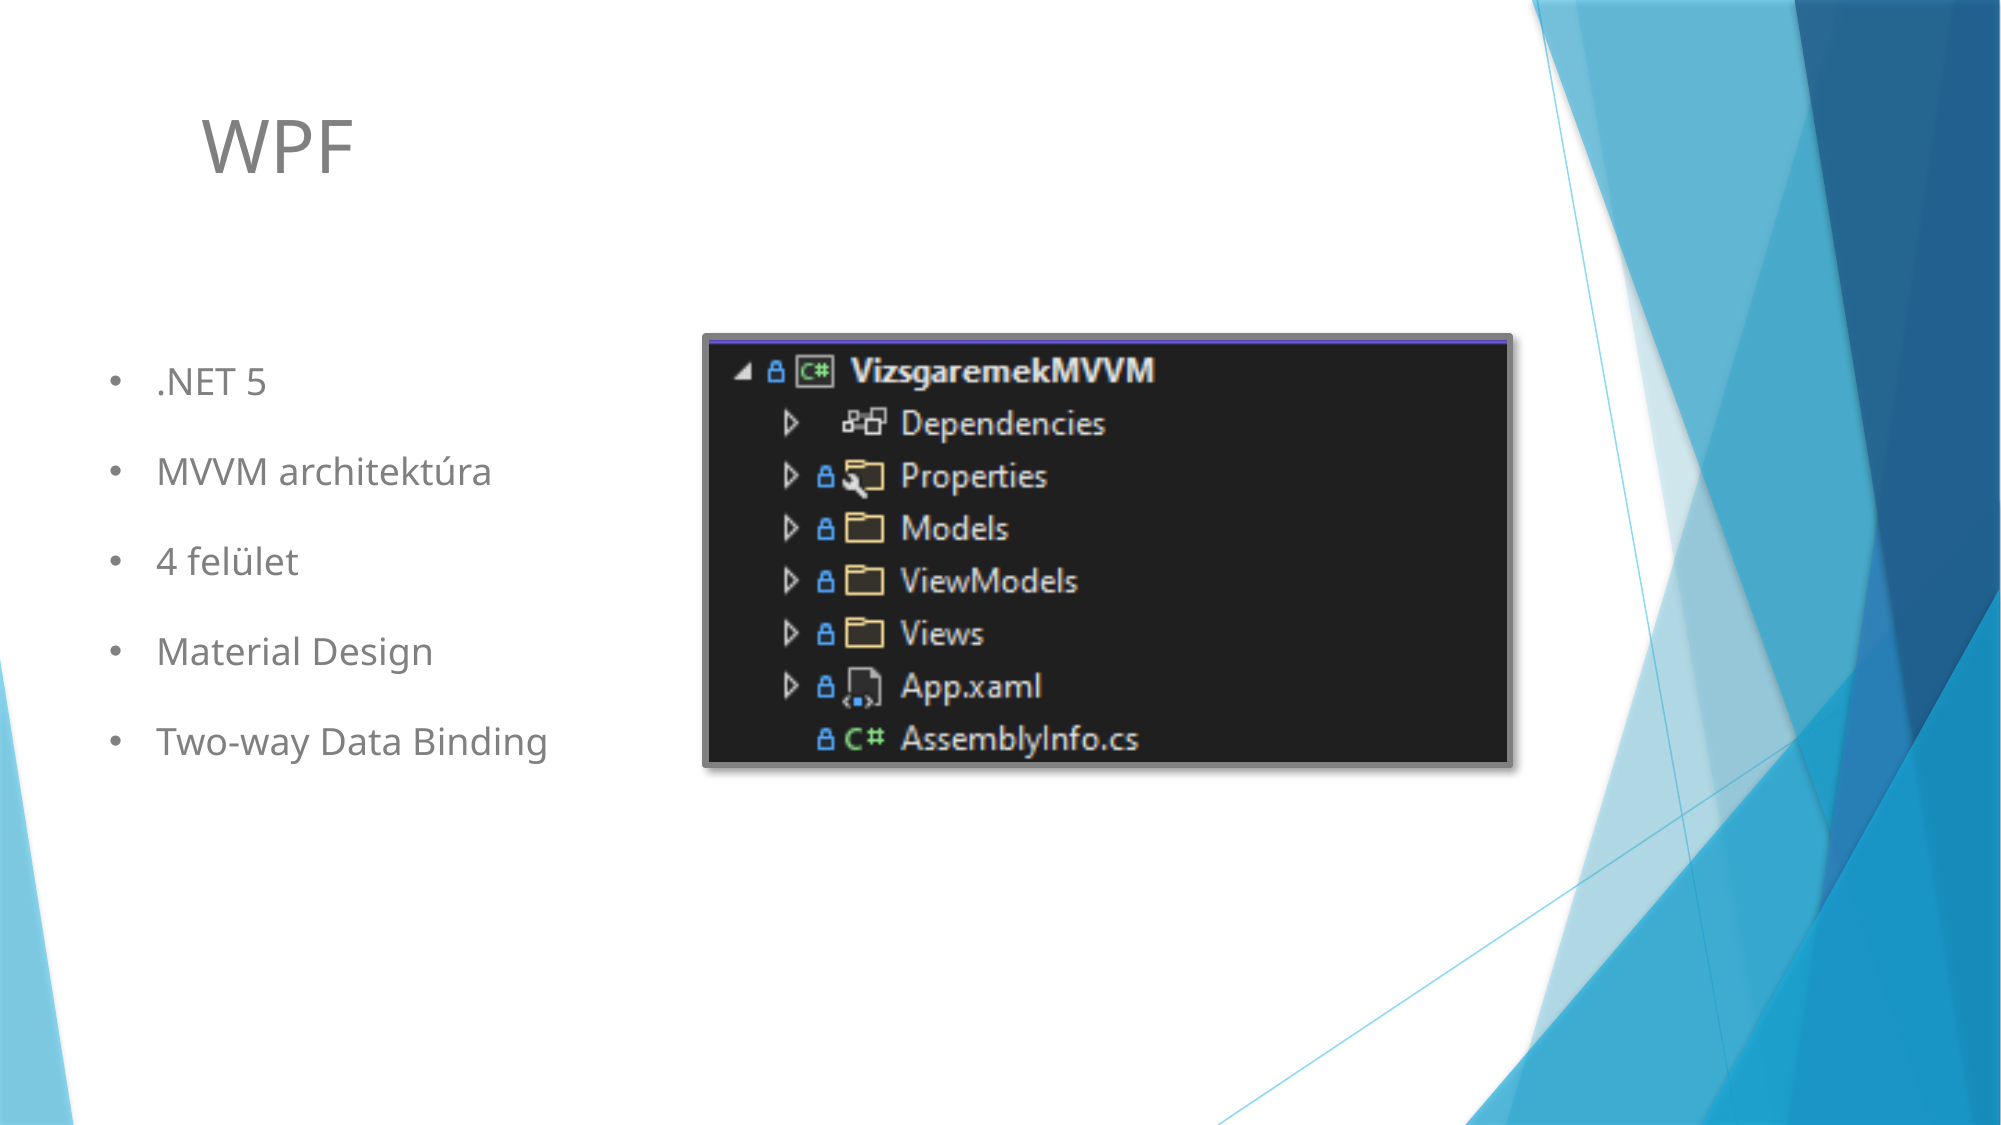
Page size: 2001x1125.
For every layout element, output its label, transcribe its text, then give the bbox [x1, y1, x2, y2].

picture [708, 339, 1508, 763]
title WPF [152, 91, 403, 197]
text_box .NET 5 MVVM architektúra 4 felület Material Design Two-way Data Binding [94, 350, 660, 816]
